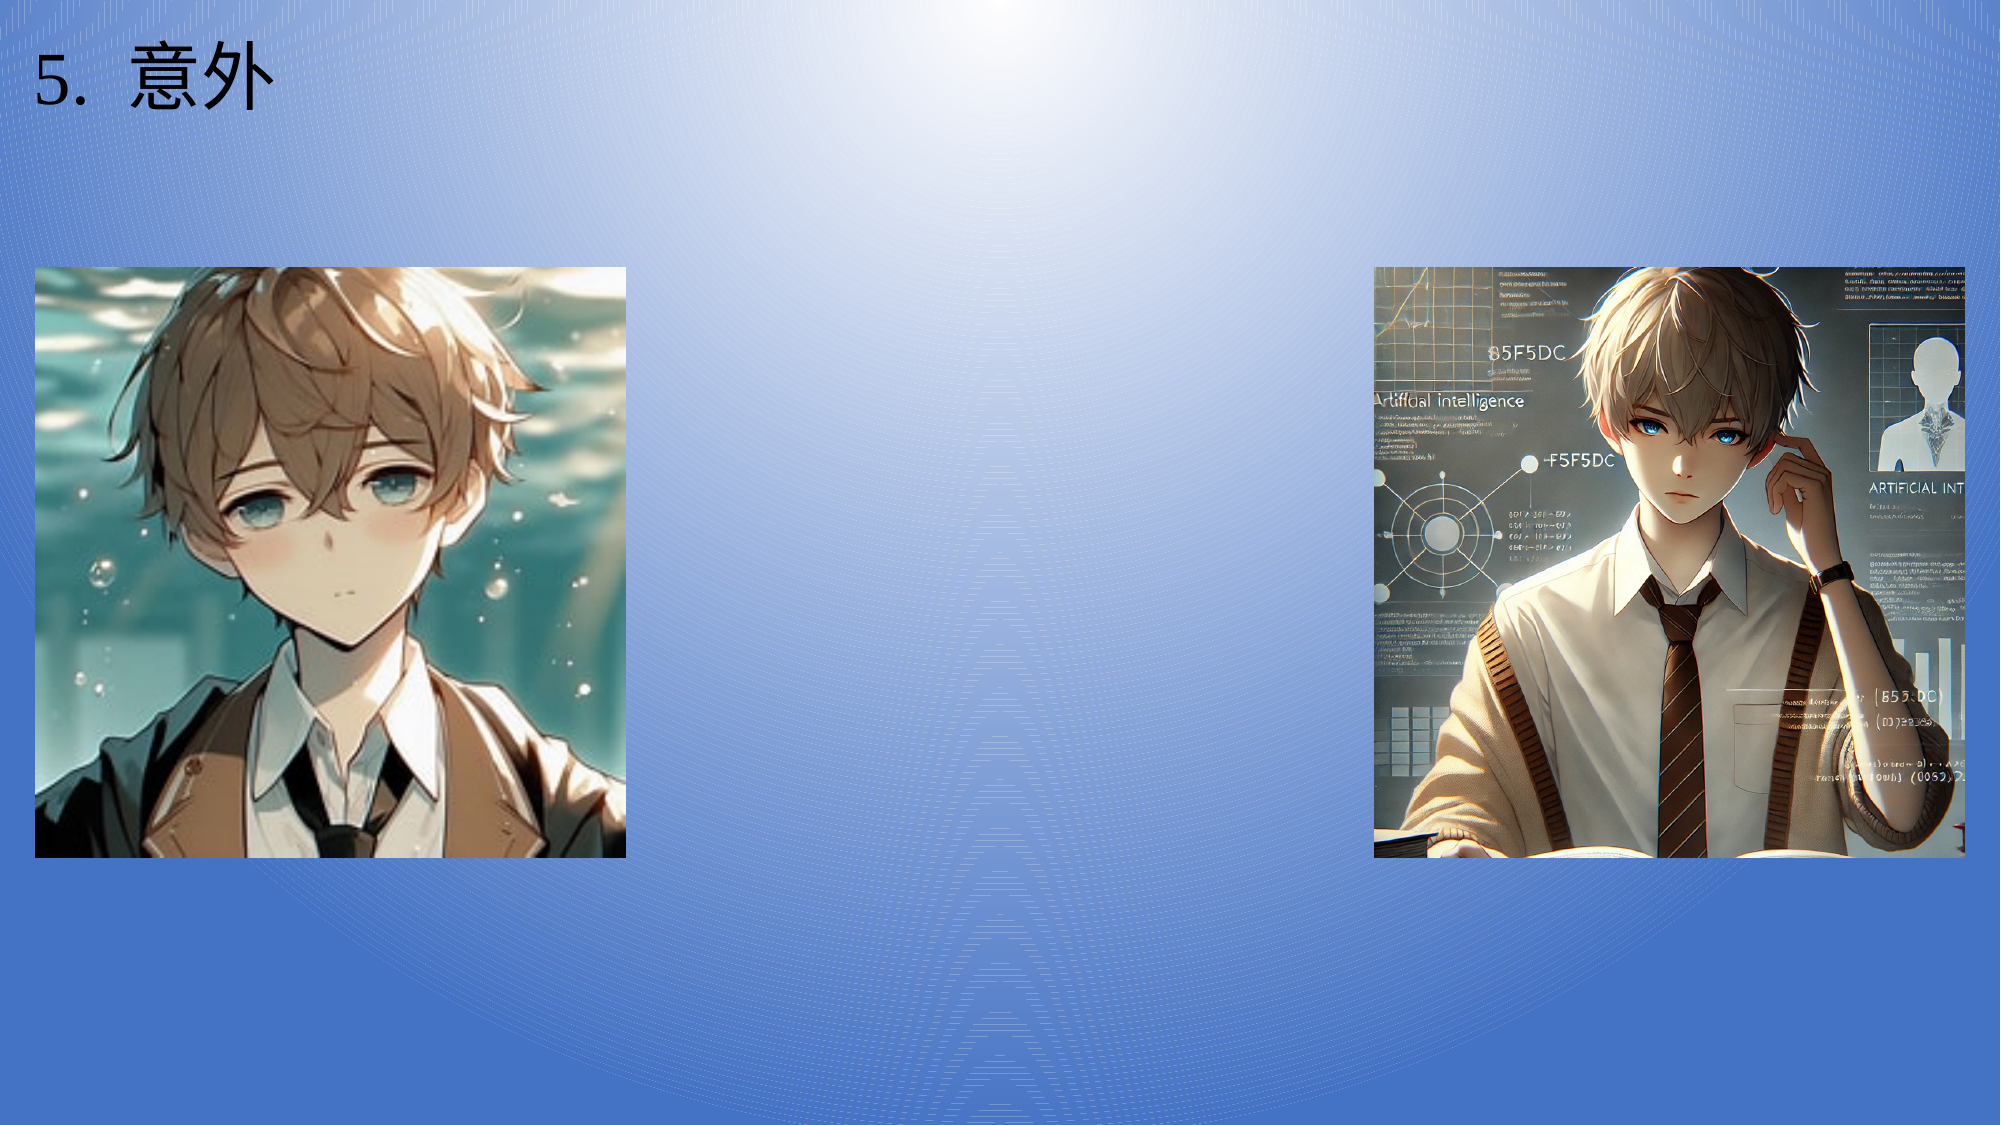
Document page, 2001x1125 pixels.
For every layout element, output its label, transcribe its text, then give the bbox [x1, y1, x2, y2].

title 5. 意外 [18, 24, 314, 137]
picture [1374, 267, 1965, 858]
picture [35, 267, 626, 858]
